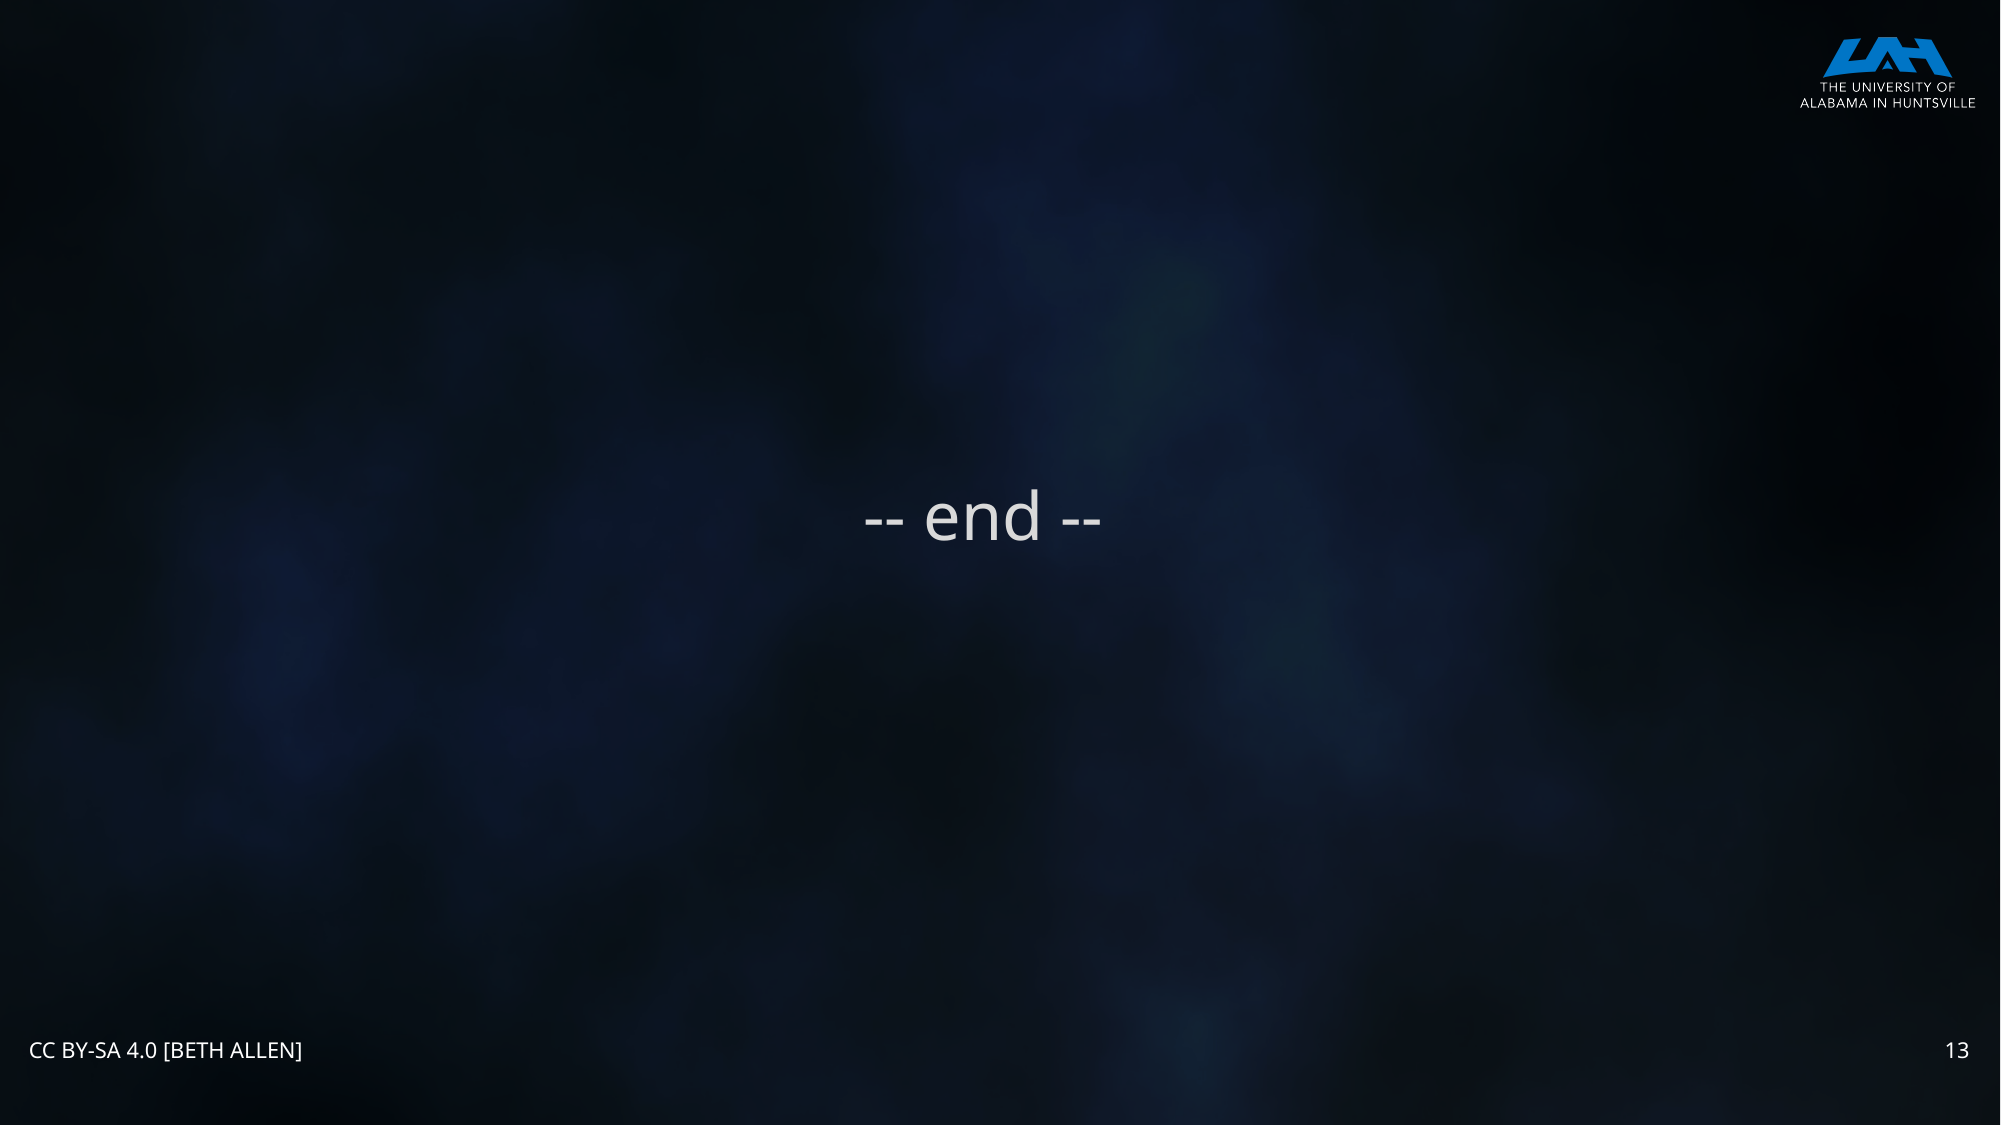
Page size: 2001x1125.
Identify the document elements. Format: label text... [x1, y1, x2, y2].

footer CC BY-SA 4.0 [Beth Allen] [13, 1021, 1038, 1082]
picture [0, 0, 2001, 1125]
slide_number 13 [1857, 1021, 1985, 1082]
list -- end -- [45, 232, 1922, 1011]
